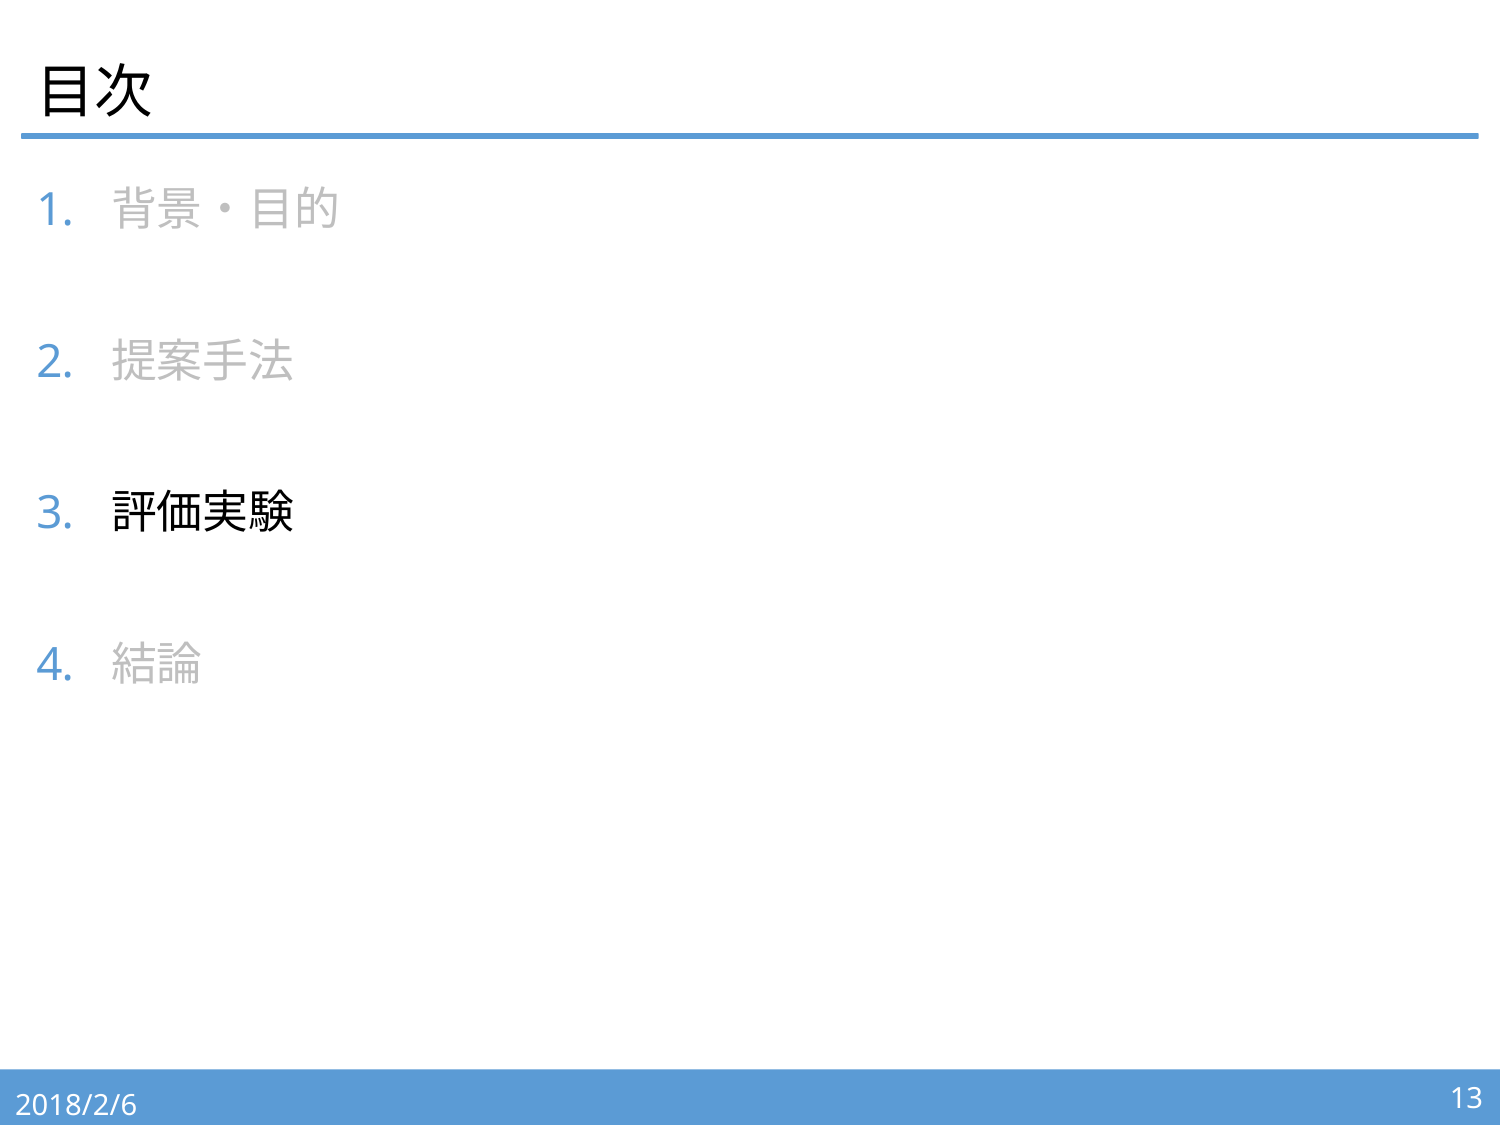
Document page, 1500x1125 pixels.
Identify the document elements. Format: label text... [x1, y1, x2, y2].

title 目次 [21, 17, 1479, 134]
list 背景・目的 提案手法 評価実験 結論 [21, 172, 1479, 1014]
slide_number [0, 1069, 338, 1125]
slide_number 13 [1160, 1069, 1499, 1125]
